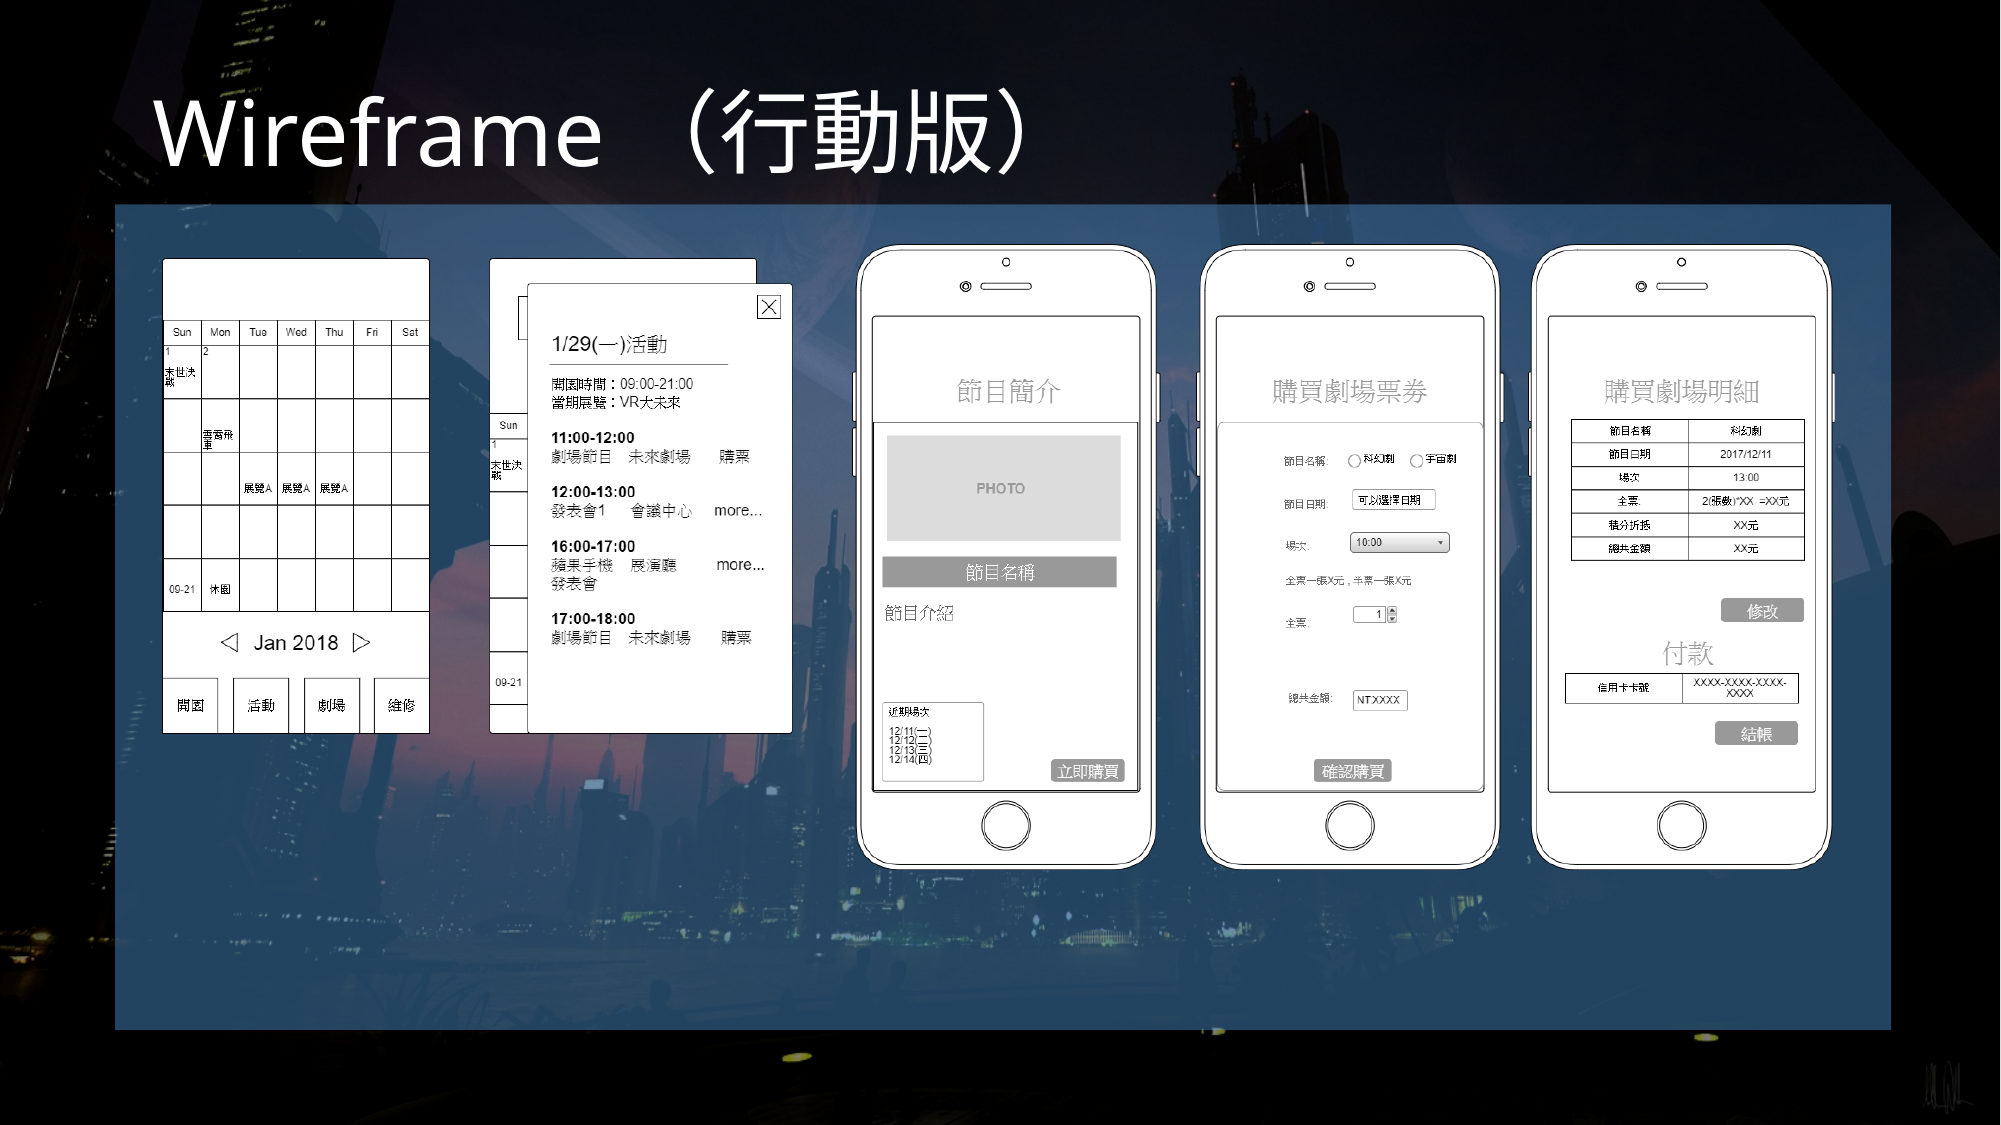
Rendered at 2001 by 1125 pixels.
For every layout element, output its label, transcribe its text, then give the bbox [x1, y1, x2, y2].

title Wireframe（行動版） [137, 49, 1863, 224]
picture [0, 0, 2001, 1125]
text_box [113, 203, 1893, 1031]
